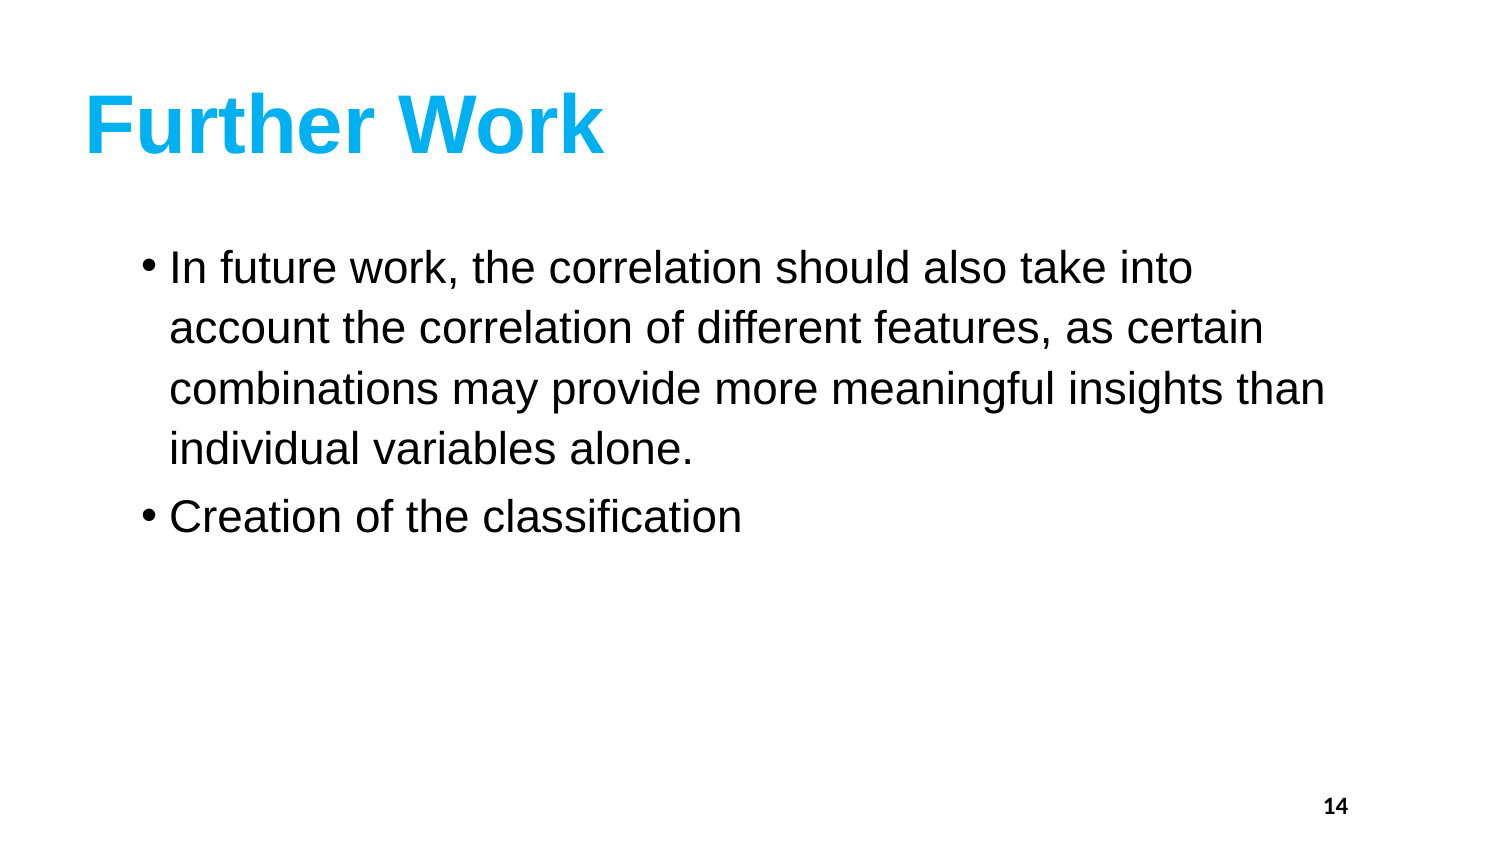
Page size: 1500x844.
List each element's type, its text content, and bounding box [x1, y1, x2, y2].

title Further Work [69, 44, 1364, 208]
slide_number 14 [1136, 782, 1364, 827]
list In future work, the correlation should also take into account the correlation of different features, as certain combinations may provide more meaningful insights than individual variables alone. Creation of the classification [69, 224, 1364, 760]
